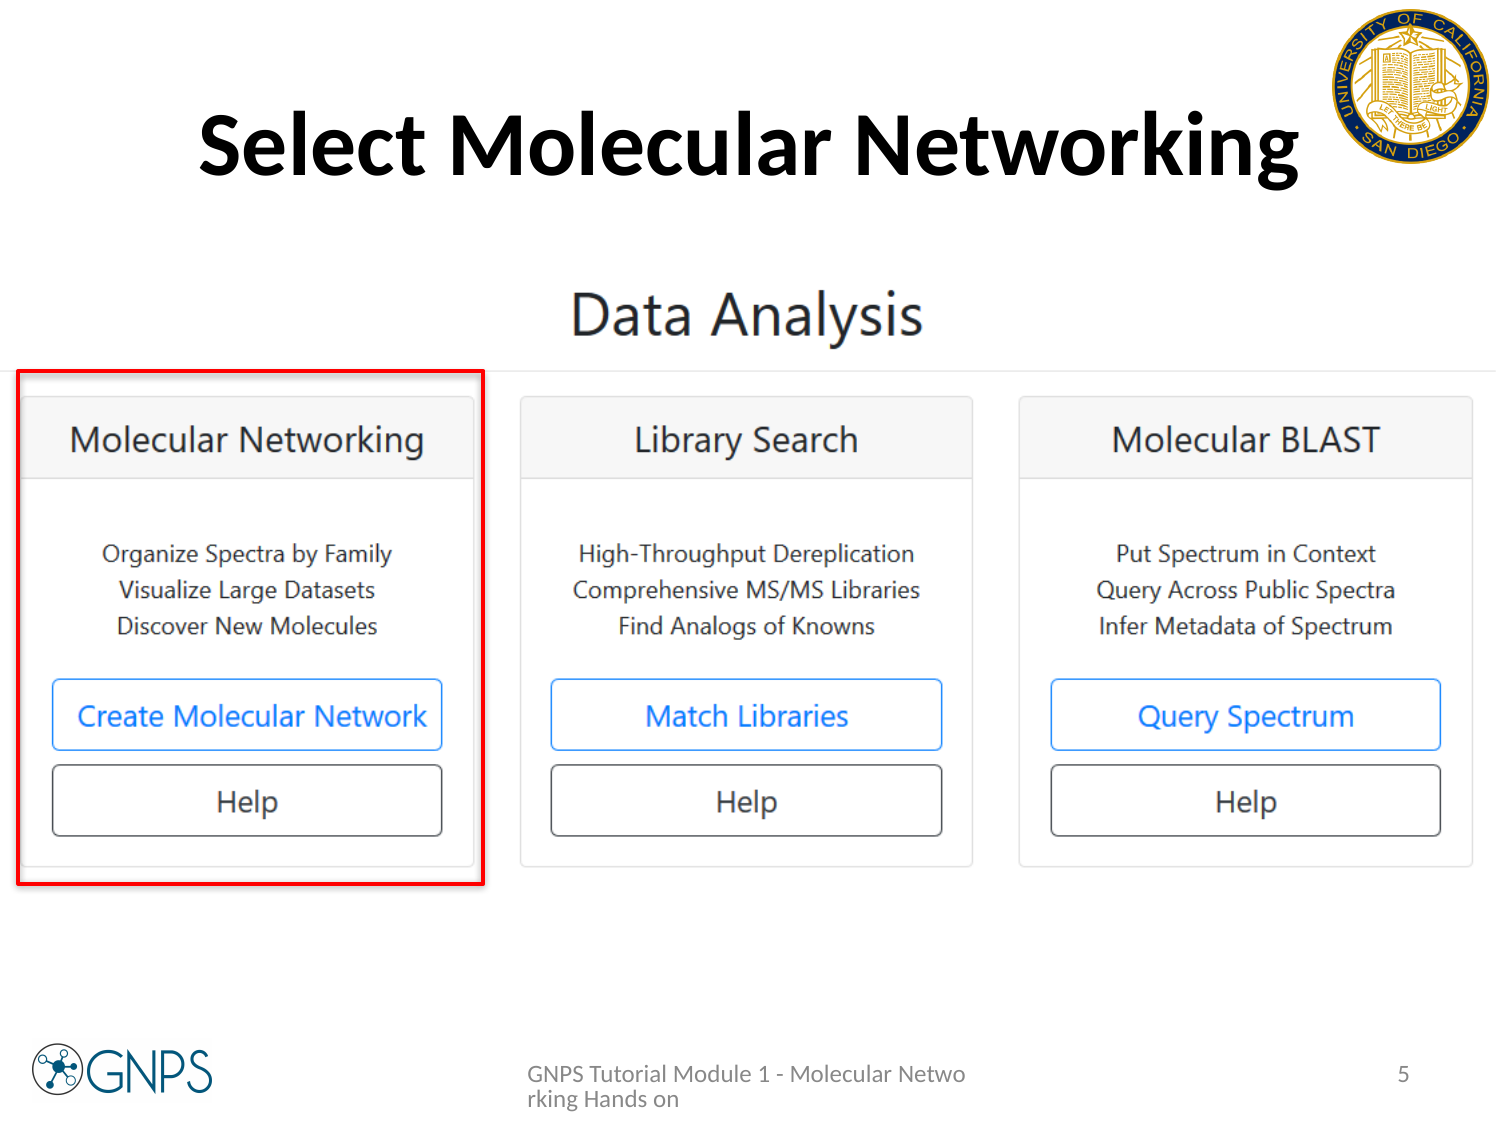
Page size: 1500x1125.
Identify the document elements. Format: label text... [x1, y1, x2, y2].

picture [1279, 7, 1500, 165]
slide_number 5 [1074, 1042, 1425, 1103]
text_box Select Molecular Networking [74, 45, 1425, 233]
picture [0, 238, 1500, 893]
footer GNPS Tutorial Module 1 - Molecular Networking Hands on [512, 1042, 988, 1103]
picture [31, 1038, 212, 1103]
